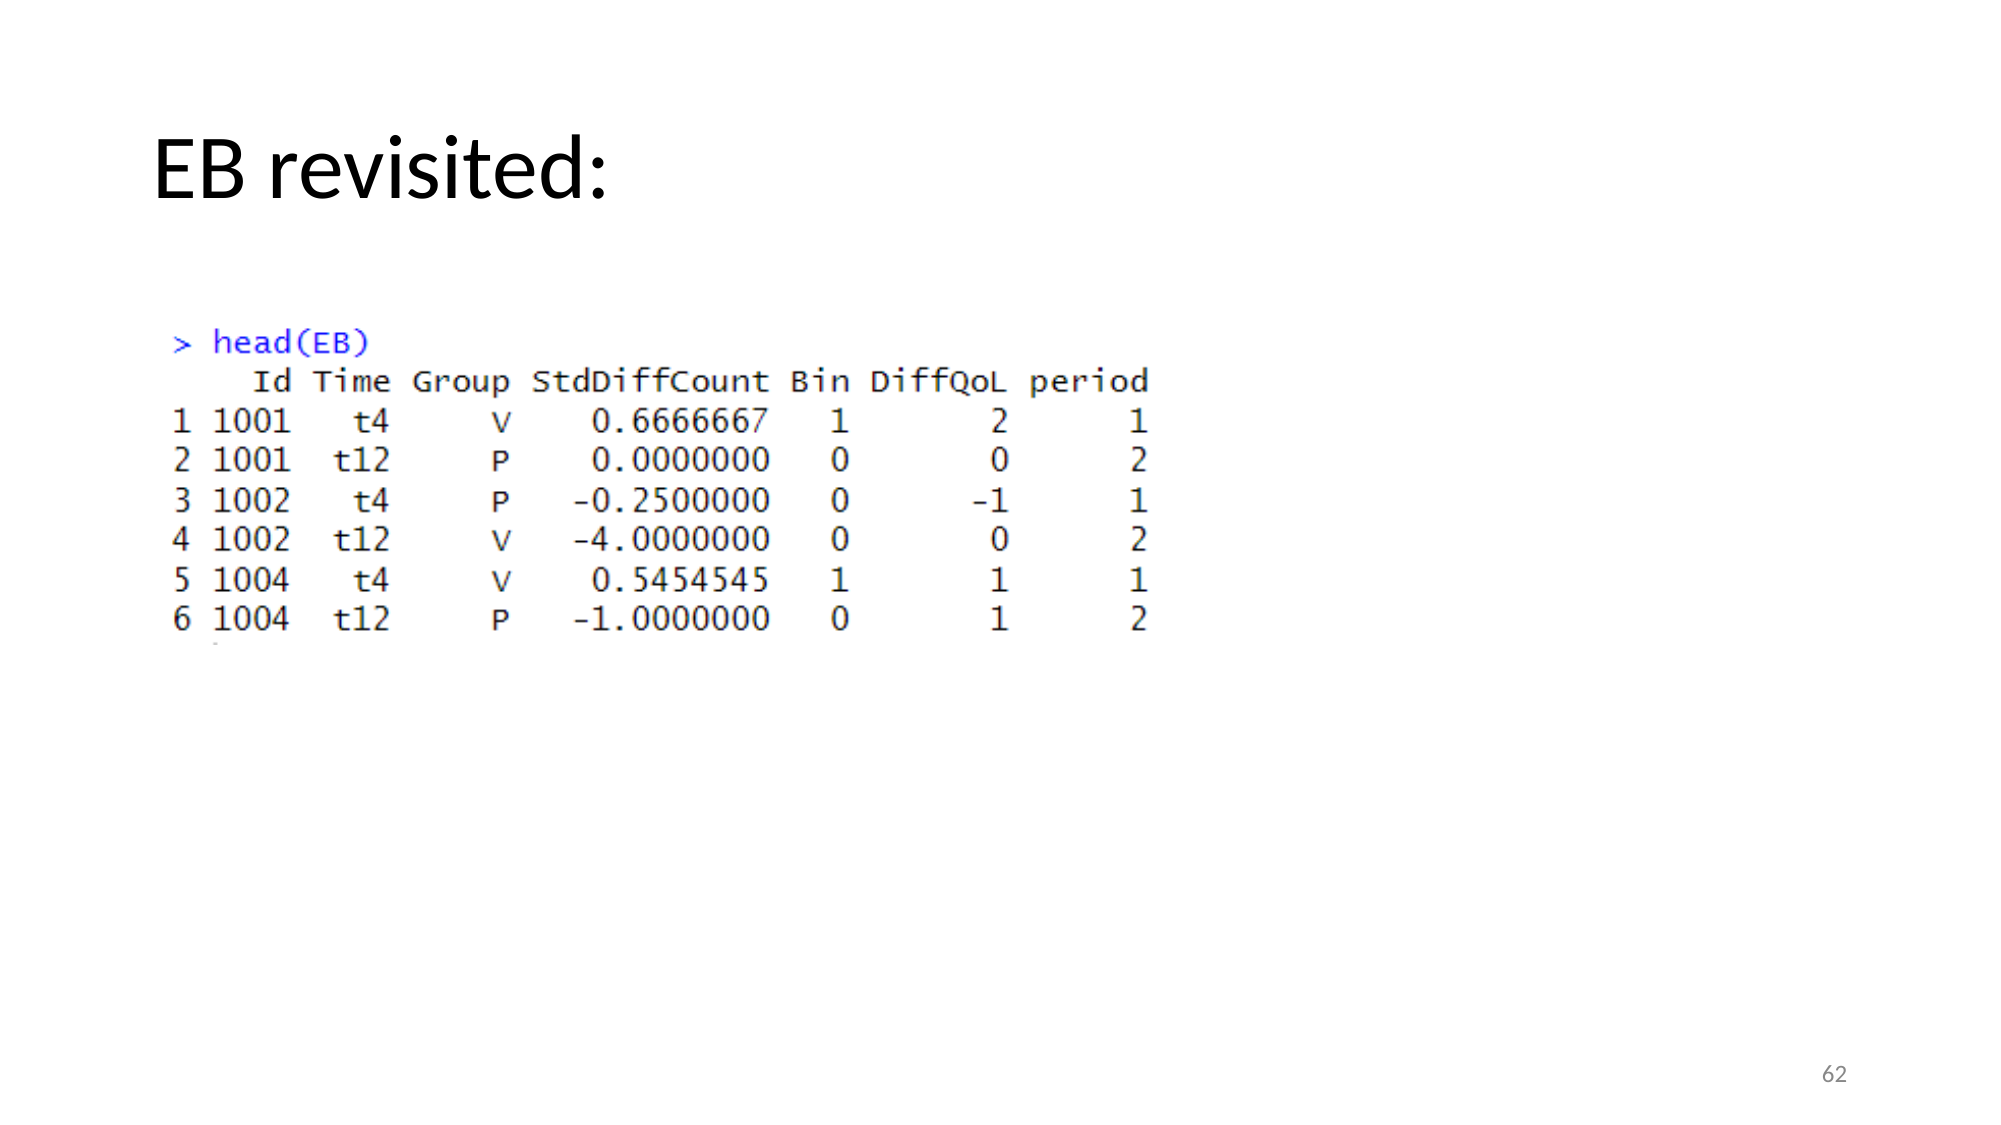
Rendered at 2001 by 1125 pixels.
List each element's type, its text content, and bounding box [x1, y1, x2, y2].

slide_number ‹#› [1412, 1042, 1863, 1103]
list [165, 327, 1175, 646]
title EB revisited: [137, 59, 1863, 278]
